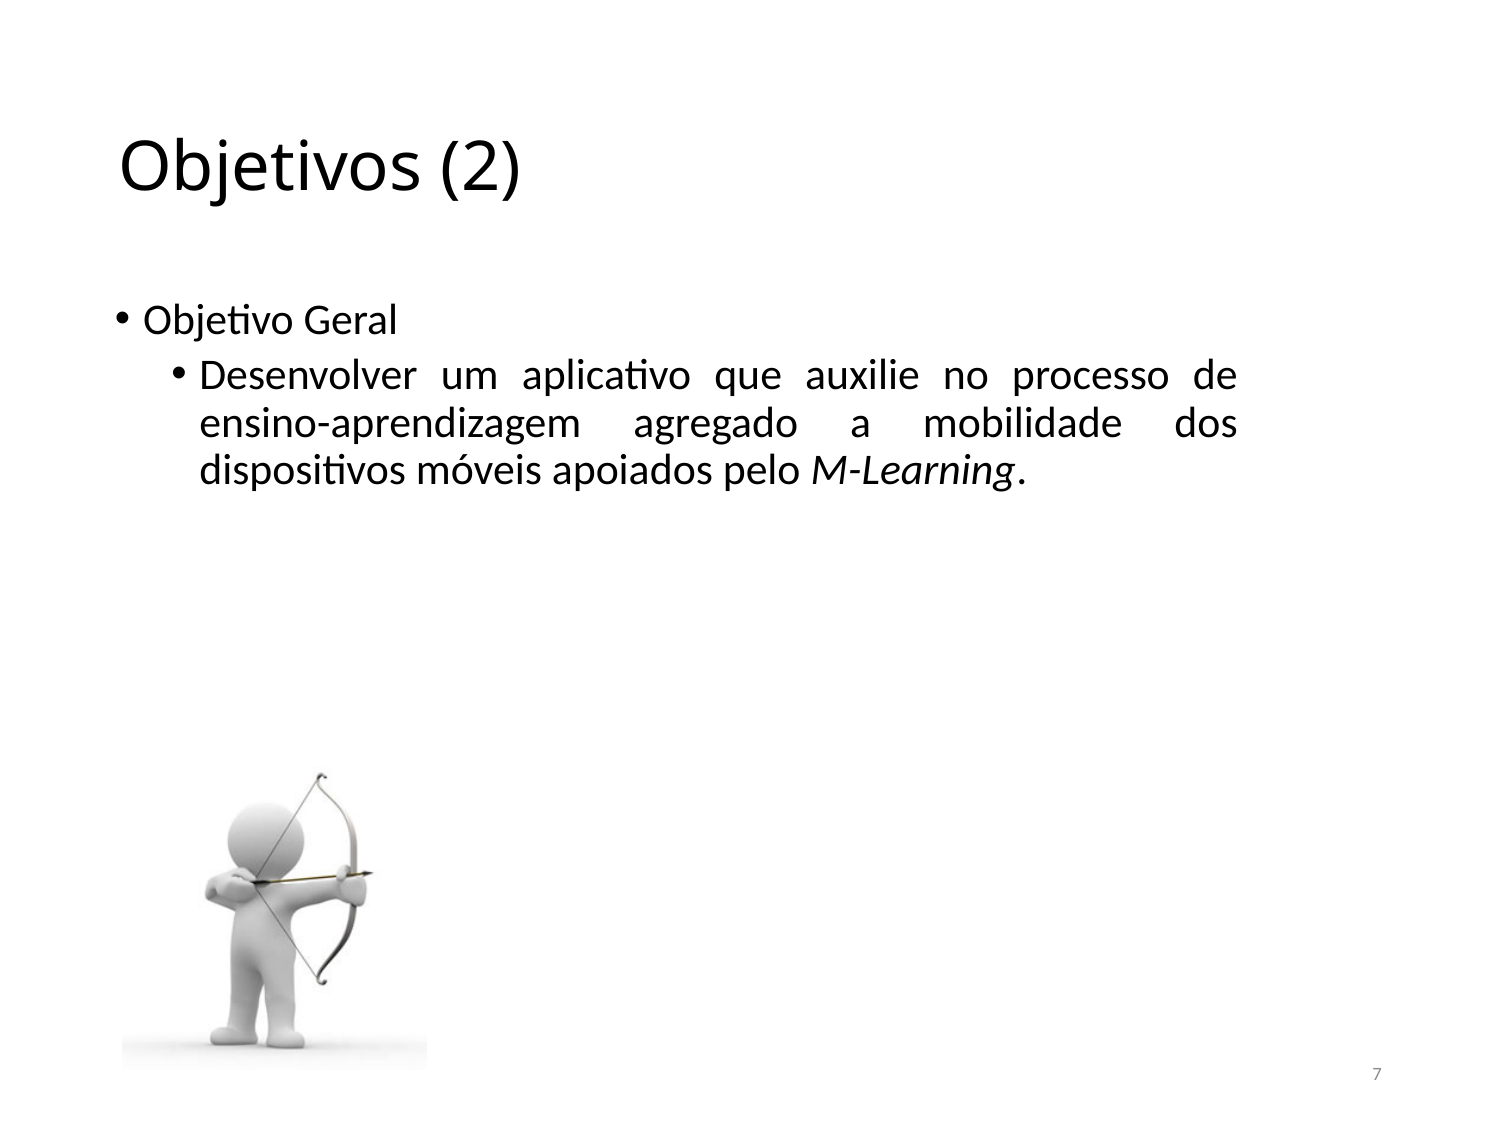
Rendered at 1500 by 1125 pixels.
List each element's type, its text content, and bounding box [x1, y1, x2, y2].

slide_number 7 [1059, 1042, 1397, 1103]
title Objetivos (2) [103, 59, 1397, 278]
picture [122, 765, 427, 1070]
list Objetivo Geral Desenvolver um aplicativo que auxilie no processo de ensino-aprendizagem agregado a mobilidade dos dispositivos móveis apoiados pelo M-Learning. [99, 289, 1253, 991]
